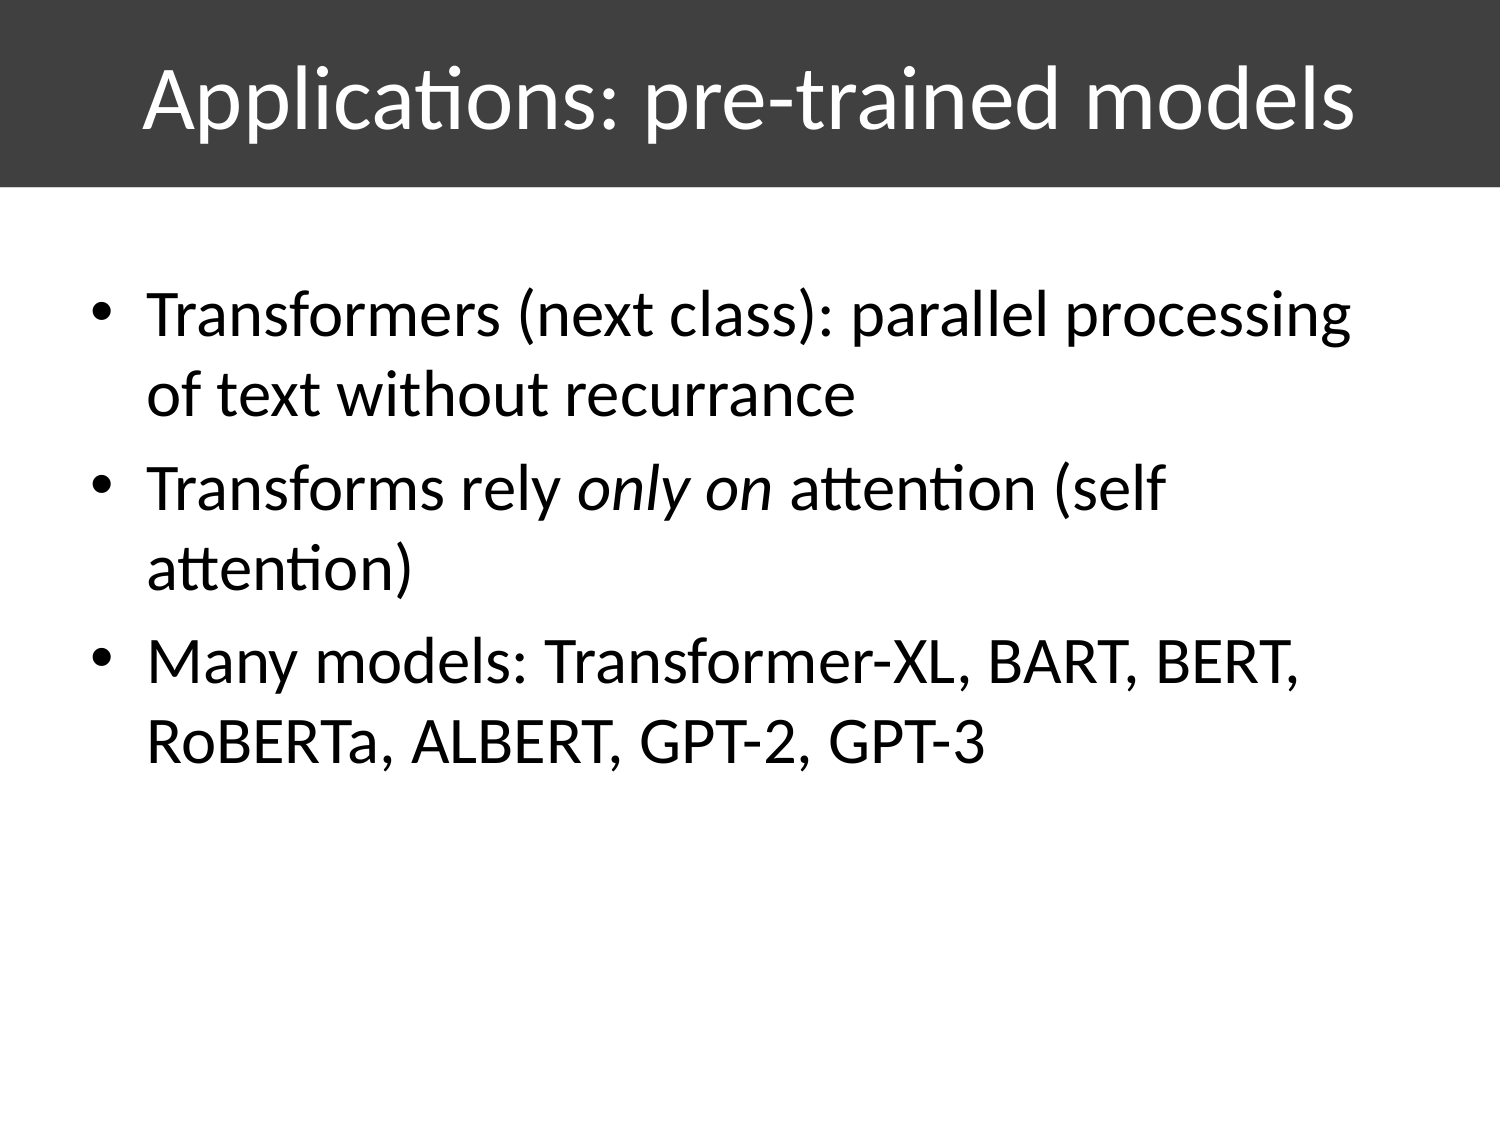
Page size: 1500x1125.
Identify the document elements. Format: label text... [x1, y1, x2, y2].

list Transformers (next class): parallel processing of text without recurrance Transforms rely only on attention (self attention) Many models: Transformer-XL, BART, BERT, RoBERTa, ALBERT, GPT-2, GPT-3 [75, 262, 1425, 1005]
title Applications: pre-trained models [0, 0, 1500, 188]
